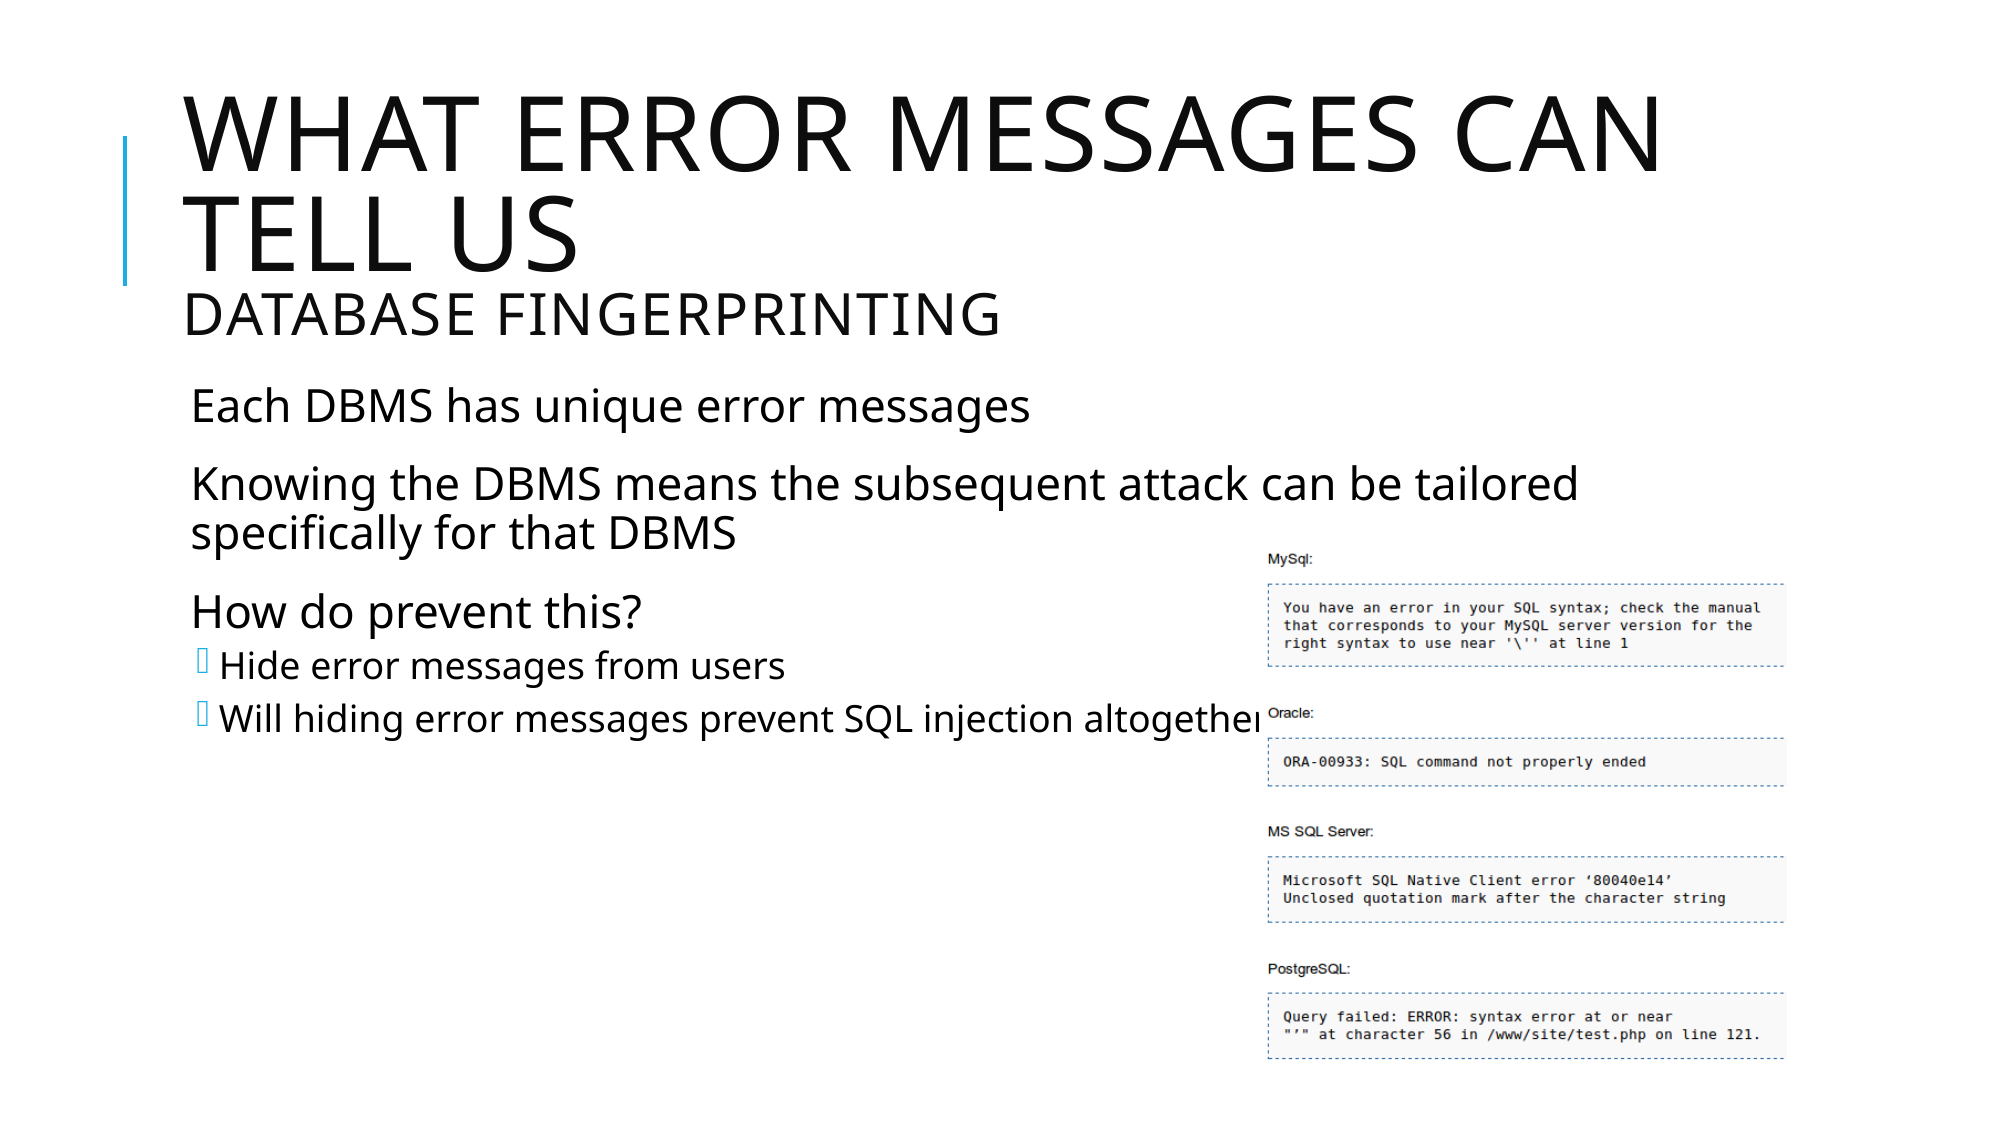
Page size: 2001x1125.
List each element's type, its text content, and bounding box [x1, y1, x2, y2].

title What error messages can tell us Database fingerprinting [168, 96, 1763, 342]
list Each DBMS has unique error messages Knowing the DBMS means the subsequent attack can be tailored specifically for that DBMS How do prevent this? Hide error messages from users Will hiding error messages prevent SQL injection altogether? [168, 375, 1763, 1035]
picture [1259, 546, 1787, 1069]
